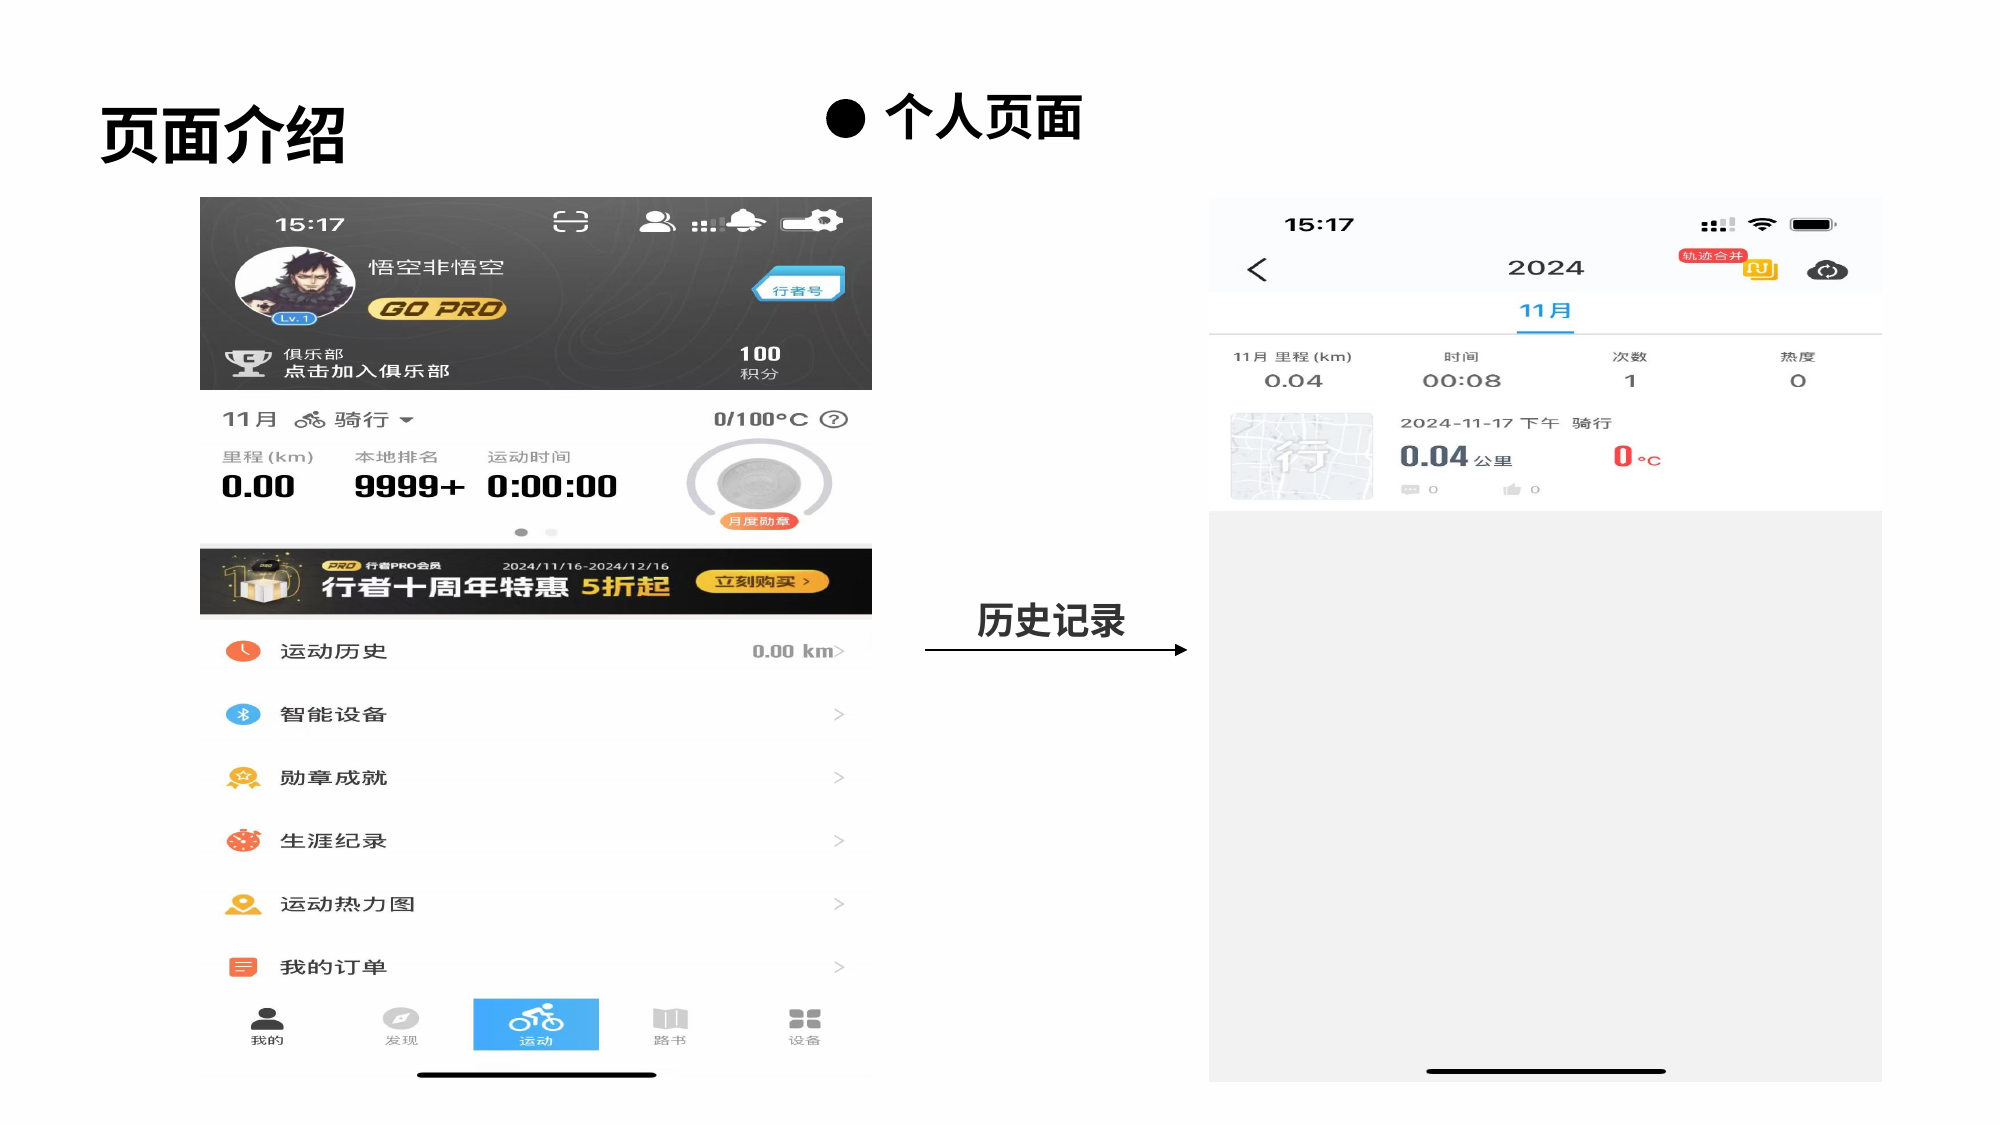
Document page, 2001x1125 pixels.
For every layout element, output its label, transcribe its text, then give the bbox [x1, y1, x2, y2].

text_box 历史记录 [962, 589, 1204, 650]
text_box [826, 98, 866, 139]
picture [0, 0, 2001, 1125]
text_box 页面介绍 [78, 43, 1922, 194]
